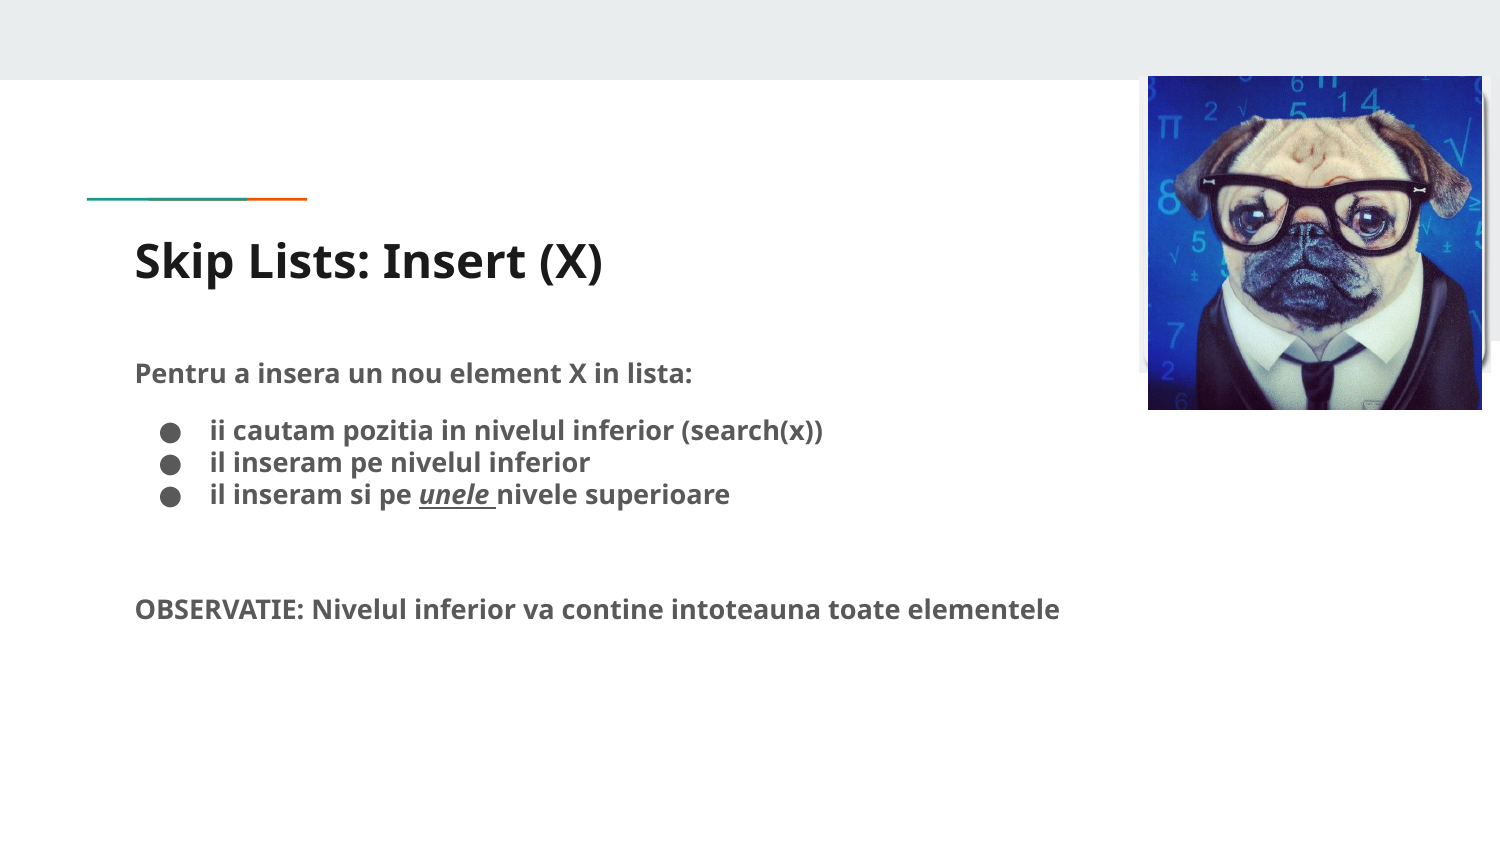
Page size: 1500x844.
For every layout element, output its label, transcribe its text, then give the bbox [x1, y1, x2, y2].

list Pentru a insera un nou element X in lista: ii cautam pozitia in nivelul inferior (search(x)) il inseram pe nivelul inferior il inseram si pe unele nivele superioare OBSERVATIE: Nivelul inferior va contine intoteauna toate elementele [119, 341, 1139, 838]
picture [1138, 75, 1500, 410]
title Skip Lists: Insert (X) [119, 216, 1133, 305]
